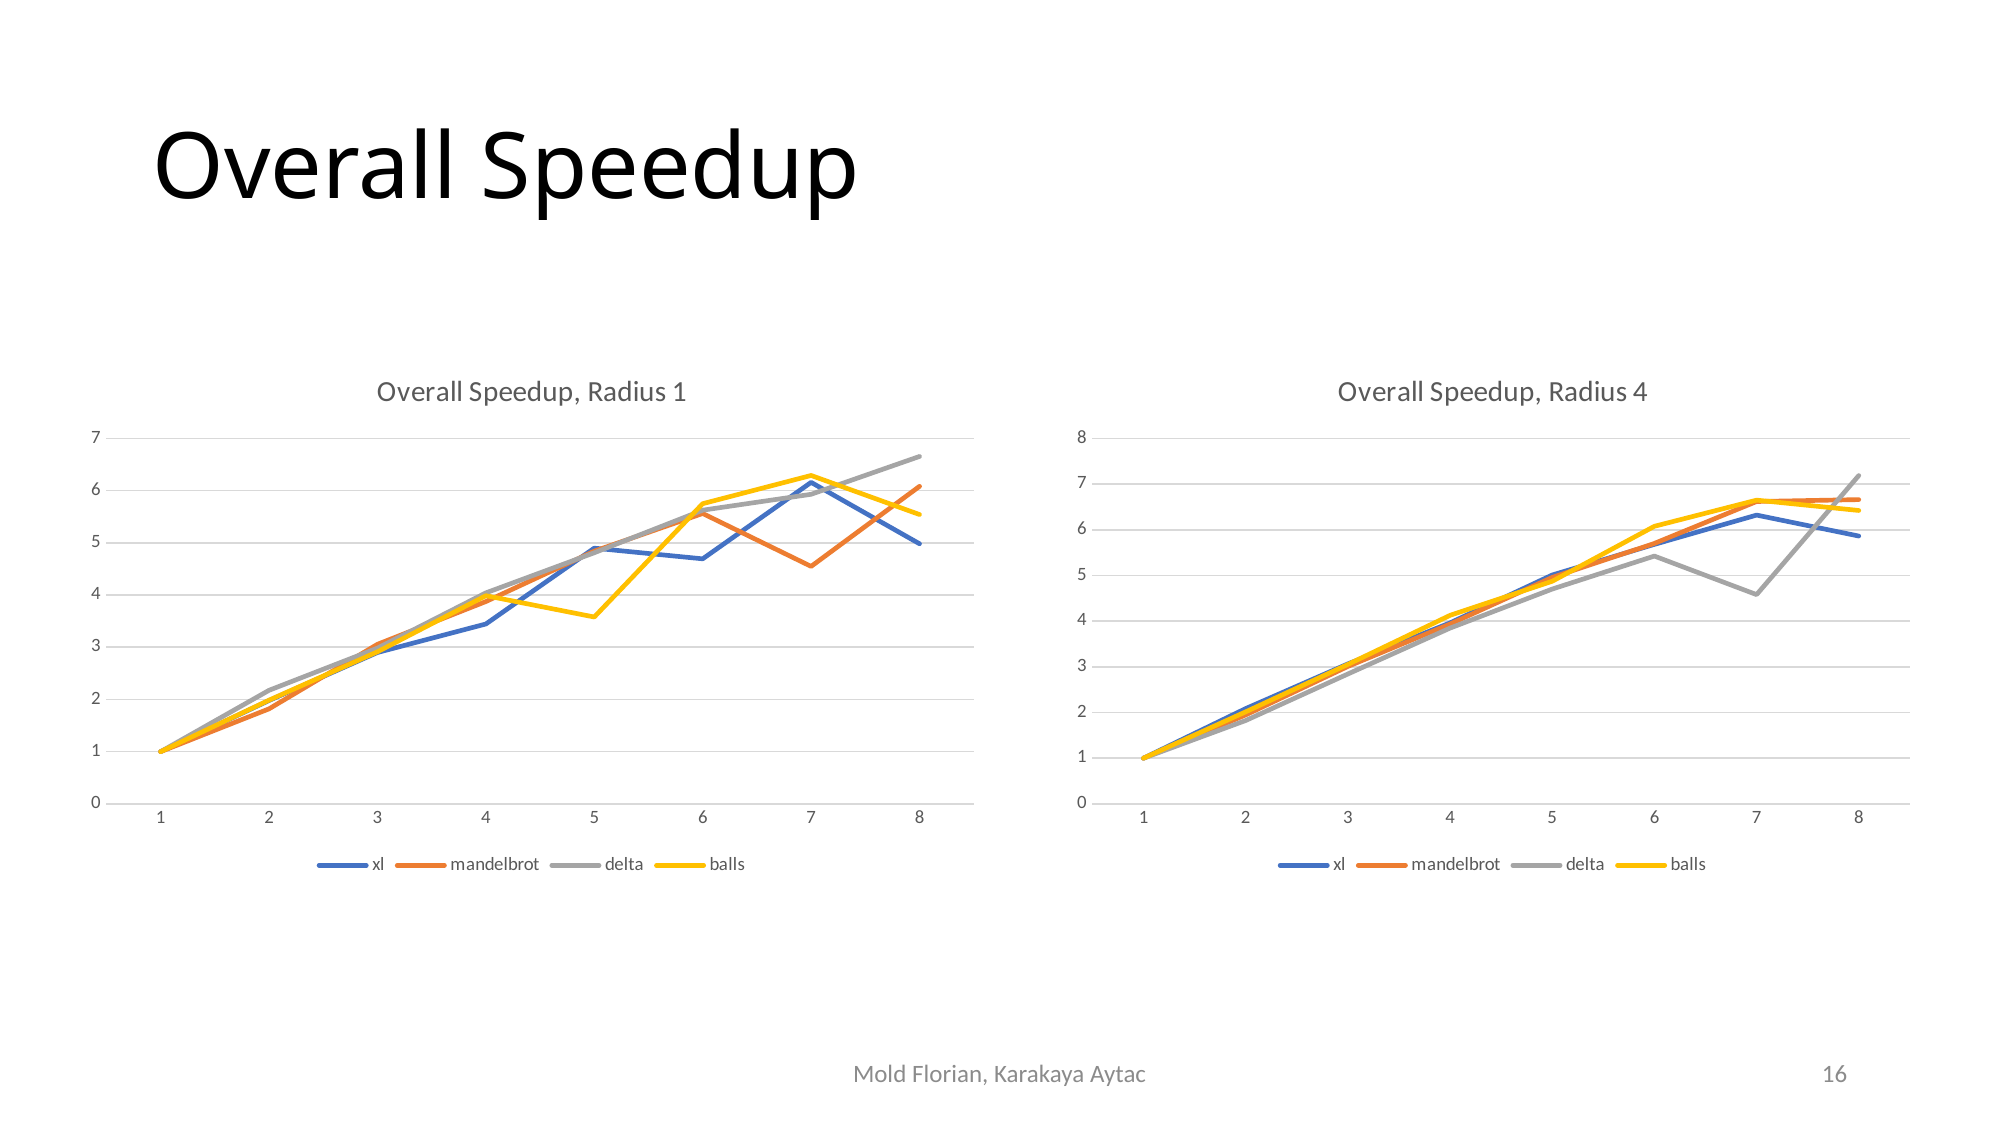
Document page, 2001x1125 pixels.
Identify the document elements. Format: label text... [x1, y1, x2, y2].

footer Mold Florian, Karakaya Aytac [662, 1042, 1338, 1103]
chart [1059, 352, 1928, 881]
chart [72, 352, 993, 881]
slide_number 16 [1412, 1042, 1863, 1103]
title Overall Speedup [137, 59, 1863, 278]
